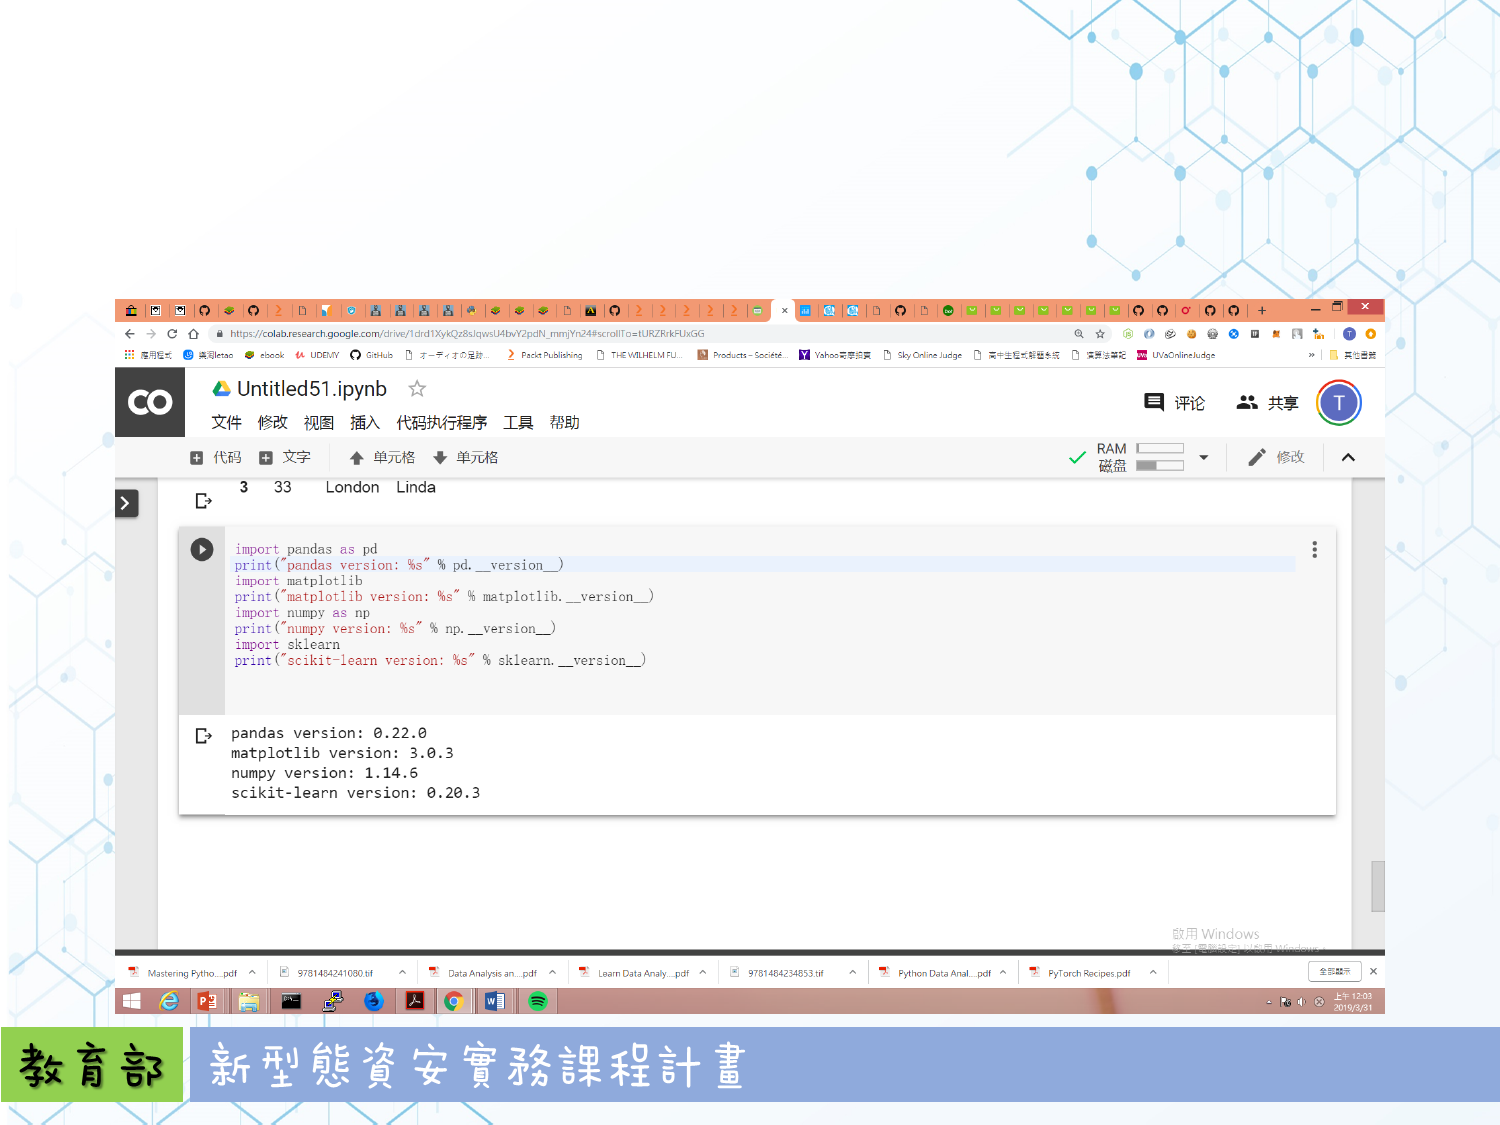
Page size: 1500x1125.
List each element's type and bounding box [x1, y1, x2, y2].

picture [0, 0, 1500, 1125]
list [115, 299, 1385, 1014]
